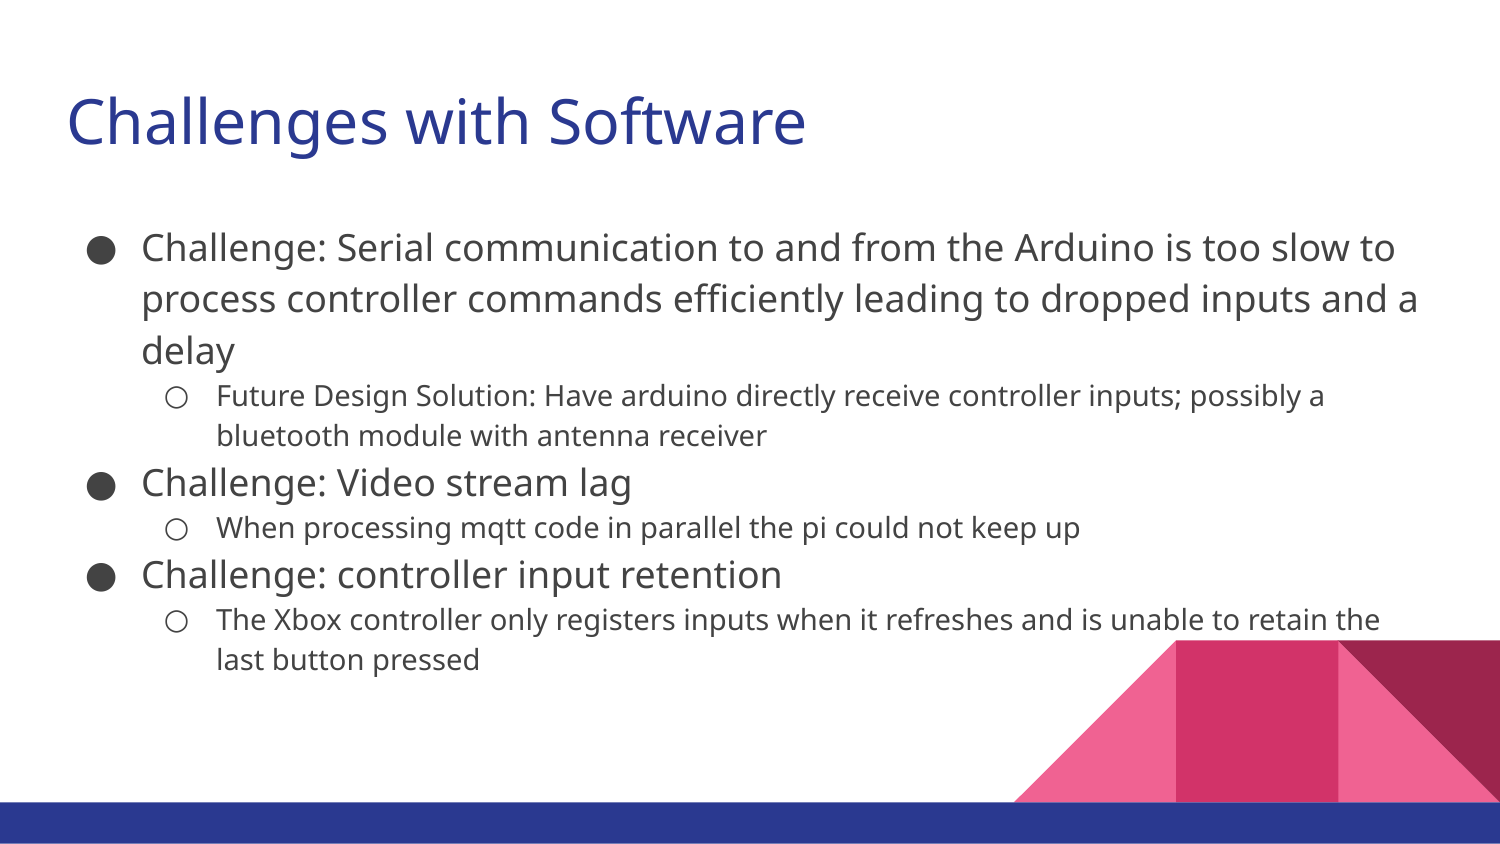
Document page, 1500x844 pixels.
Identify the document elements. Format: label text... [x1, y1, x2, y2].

list Challenge: Serial communication to and from the Arduino is too slow to process controller commands efficiently leading to dropped inputs and a delay Future Design Solution: Have arduino directly receive controller inputs; possibly a bluetooth module with antenna receiver Challenge: Video stream lag When processing mqtt code in parallel the pi could not keep up Challenge: controller input retention The Xbox controller only registers inputs when it refreshes and is unable to retain the last button pressed [51, 201, 1449, 750]
title Challenges with Software [51, 67, 1449, 167]
